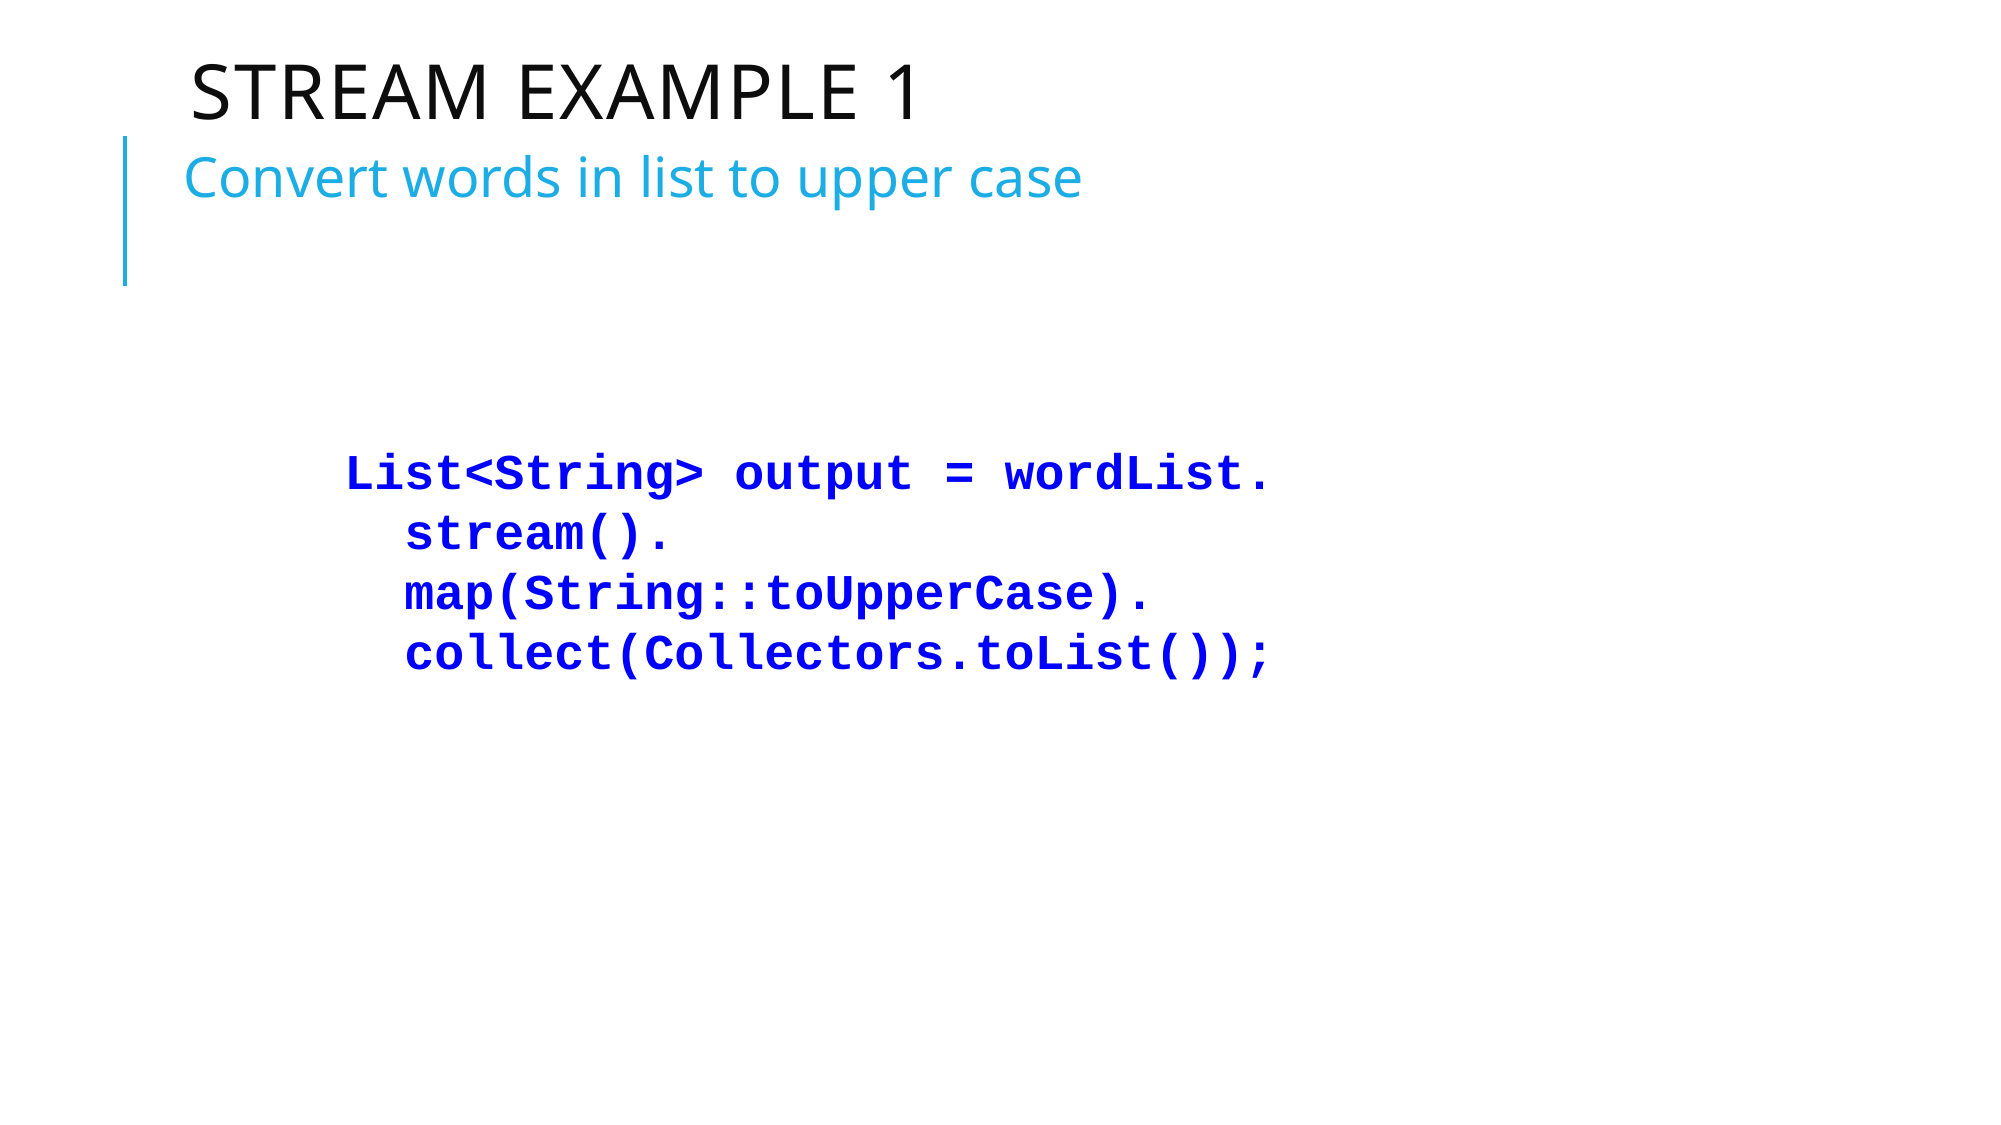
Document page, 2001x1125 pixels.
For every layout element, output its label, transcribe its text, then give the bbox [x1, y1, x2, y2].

title Stream Example 1 [175, 53, 1976, 141]
list Convert words in list to upper case [175, 141, 1976, 209]
text_box List<String> output = wordList. stream(). map(String::toUpperCase). collect(Collectors.toList()); [329, 432, 1290, 688]
